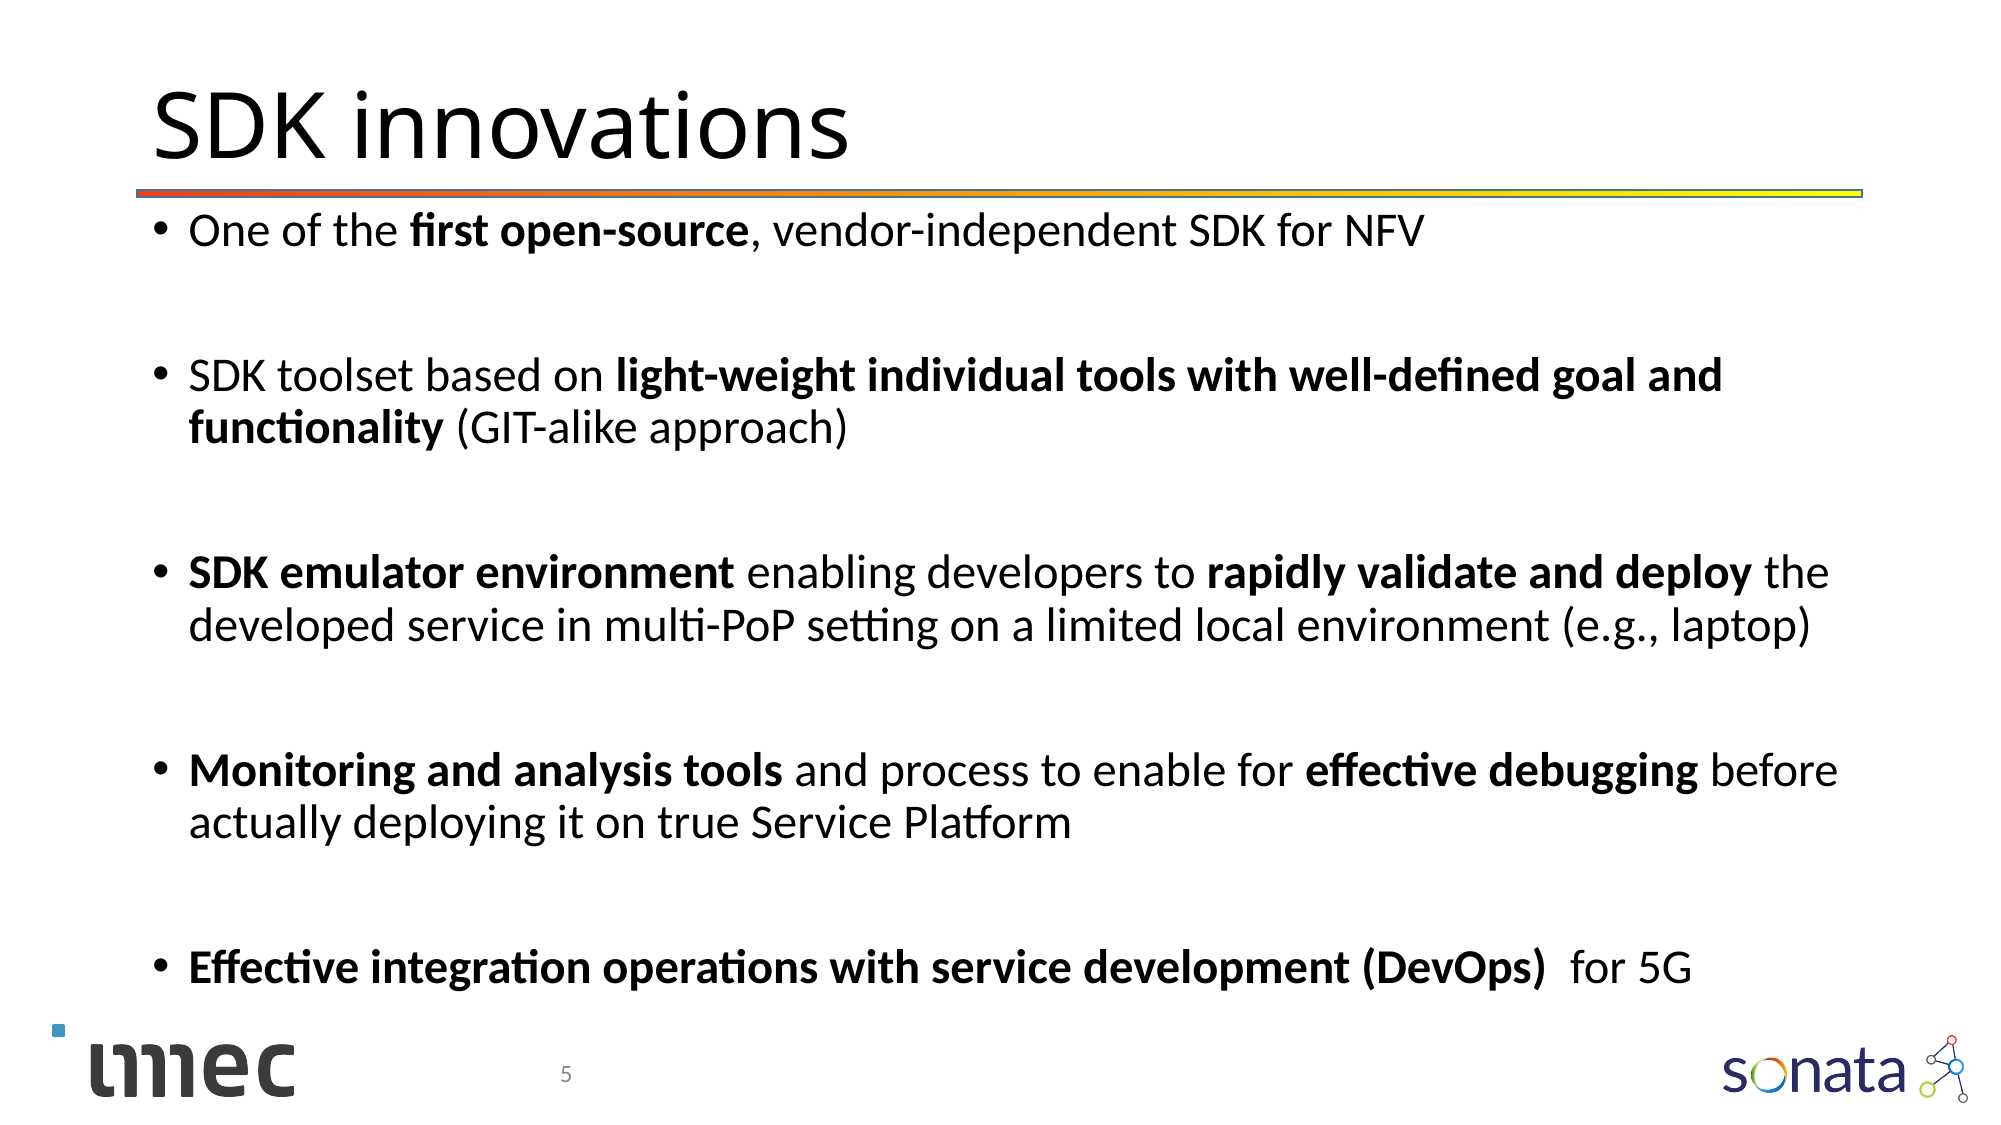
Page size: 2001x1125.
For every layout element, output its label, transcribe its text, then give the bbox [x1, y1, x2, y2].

picture [1723, 1035, 1968, 1103]
list One of the first open-source, vendor-independent SDK for NFV SDK toolset based on light-weight individual tools with well-defined goal and functionality (GIT-alike approach) SDK emulator environment enabling developers to rapidly validate and deploy the developed service in multi-PoP setting on a limited local environment (e.g., laptop) Monitoring and analysis tools and process to enable for effective debugging before actually deploying it on true Service Platform Effective integration operations with service development (DevOps) for 5G [137, 197, 1863, 1014]
picture [52, 1024, 294, 1097]
slide_number 5 [137, 1042, 588, 1103]
title SDK innovations [137, 59, 1863, 197]
